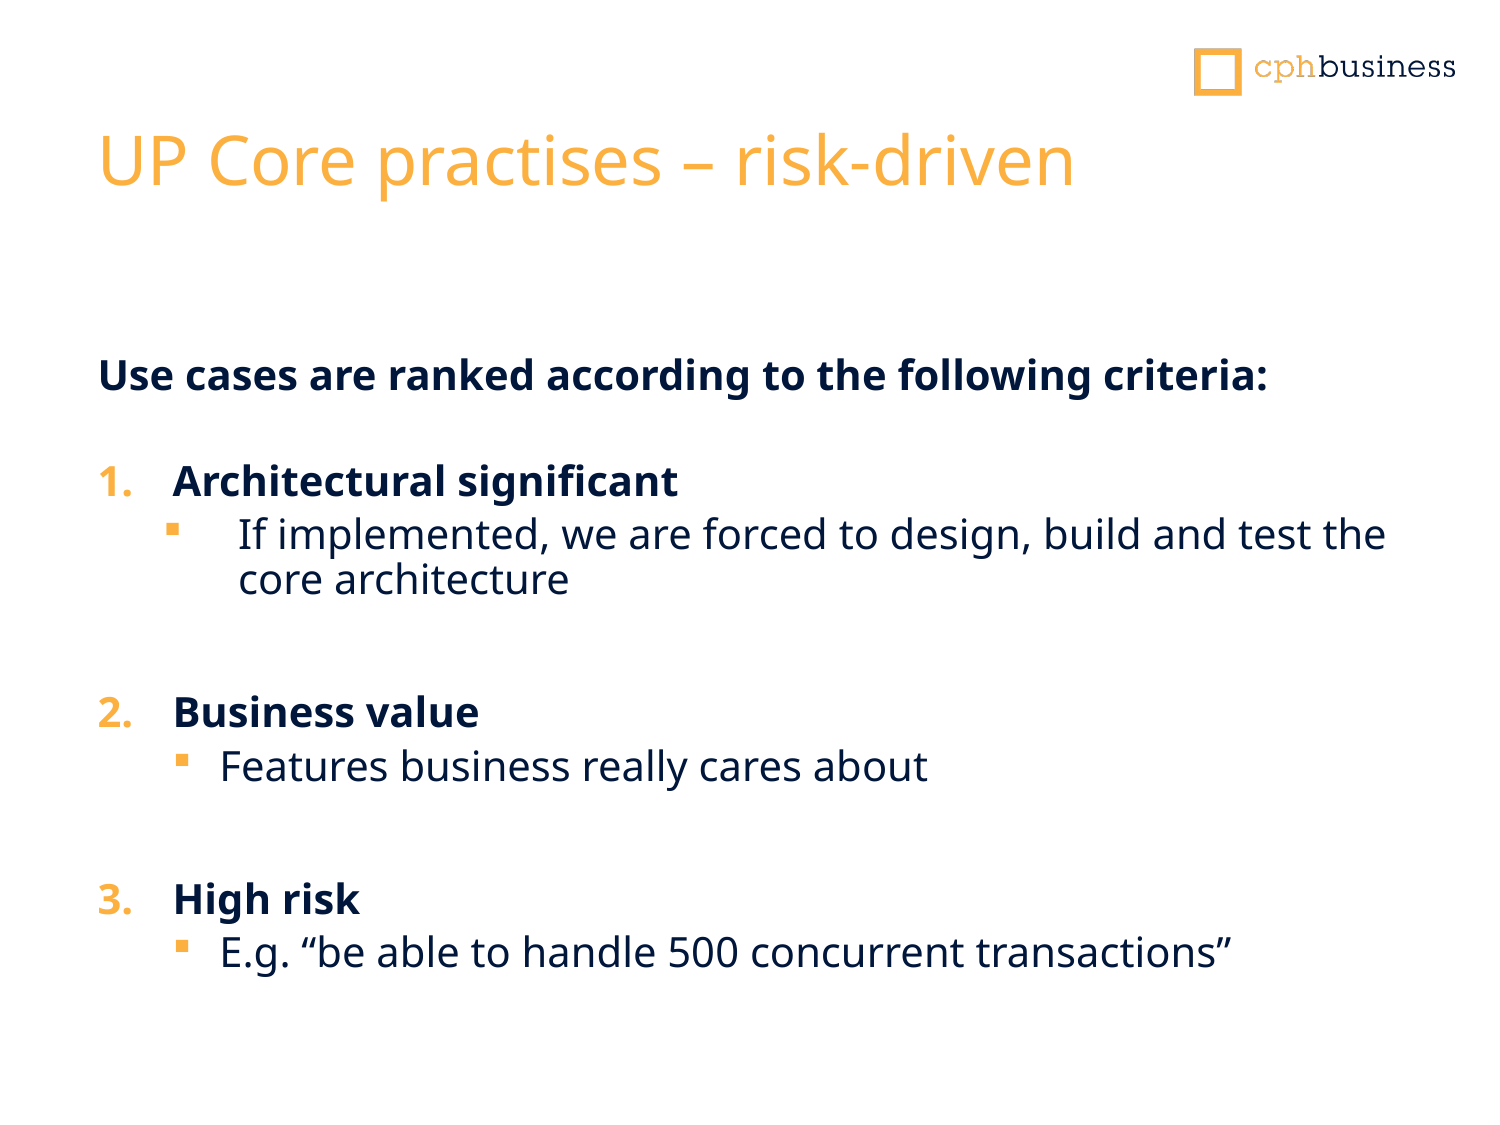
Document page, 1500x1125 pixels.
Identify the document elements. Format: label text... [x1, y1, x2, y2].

list UP Core practises – risk-driven [83, 109, 1411, 298]
list Use cases are ranked according to the following criteria: Architectural significant If implemented, we are forced to design, build and test the core architecture Business value Features business really cares about High risk E.g. “be able to handle 500 concurrent transactions” [83, 347, 1459, 967]
picture [1147, 1, 1500, 143]
